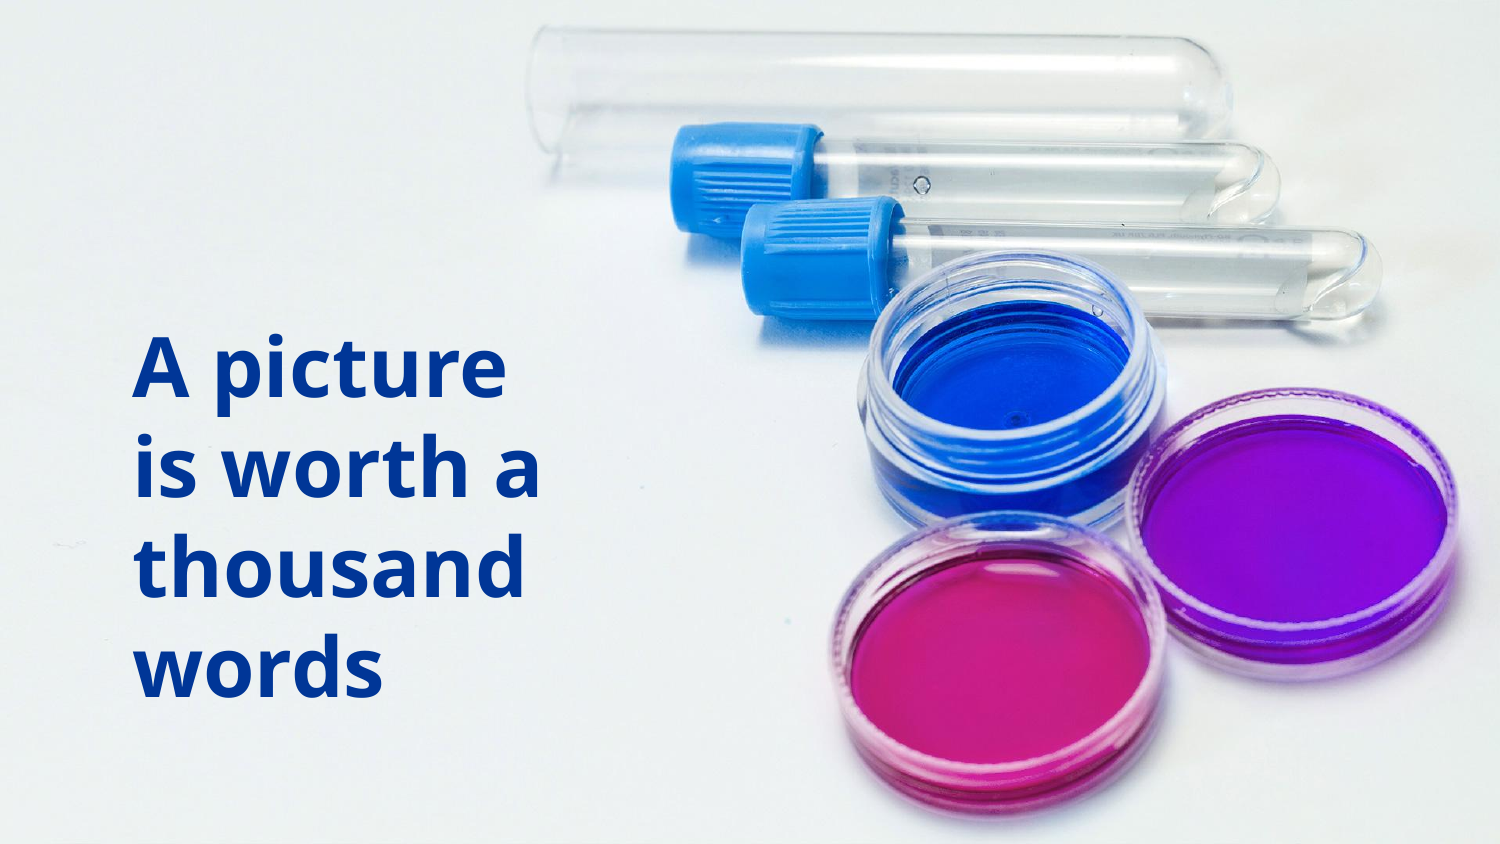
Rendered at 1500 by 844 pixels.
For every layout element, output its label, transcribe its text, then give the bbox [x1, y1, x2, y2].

picture [0, 0, 1500, 844]
title A picture is worth a thousand words [116, 298, 603, 730]
